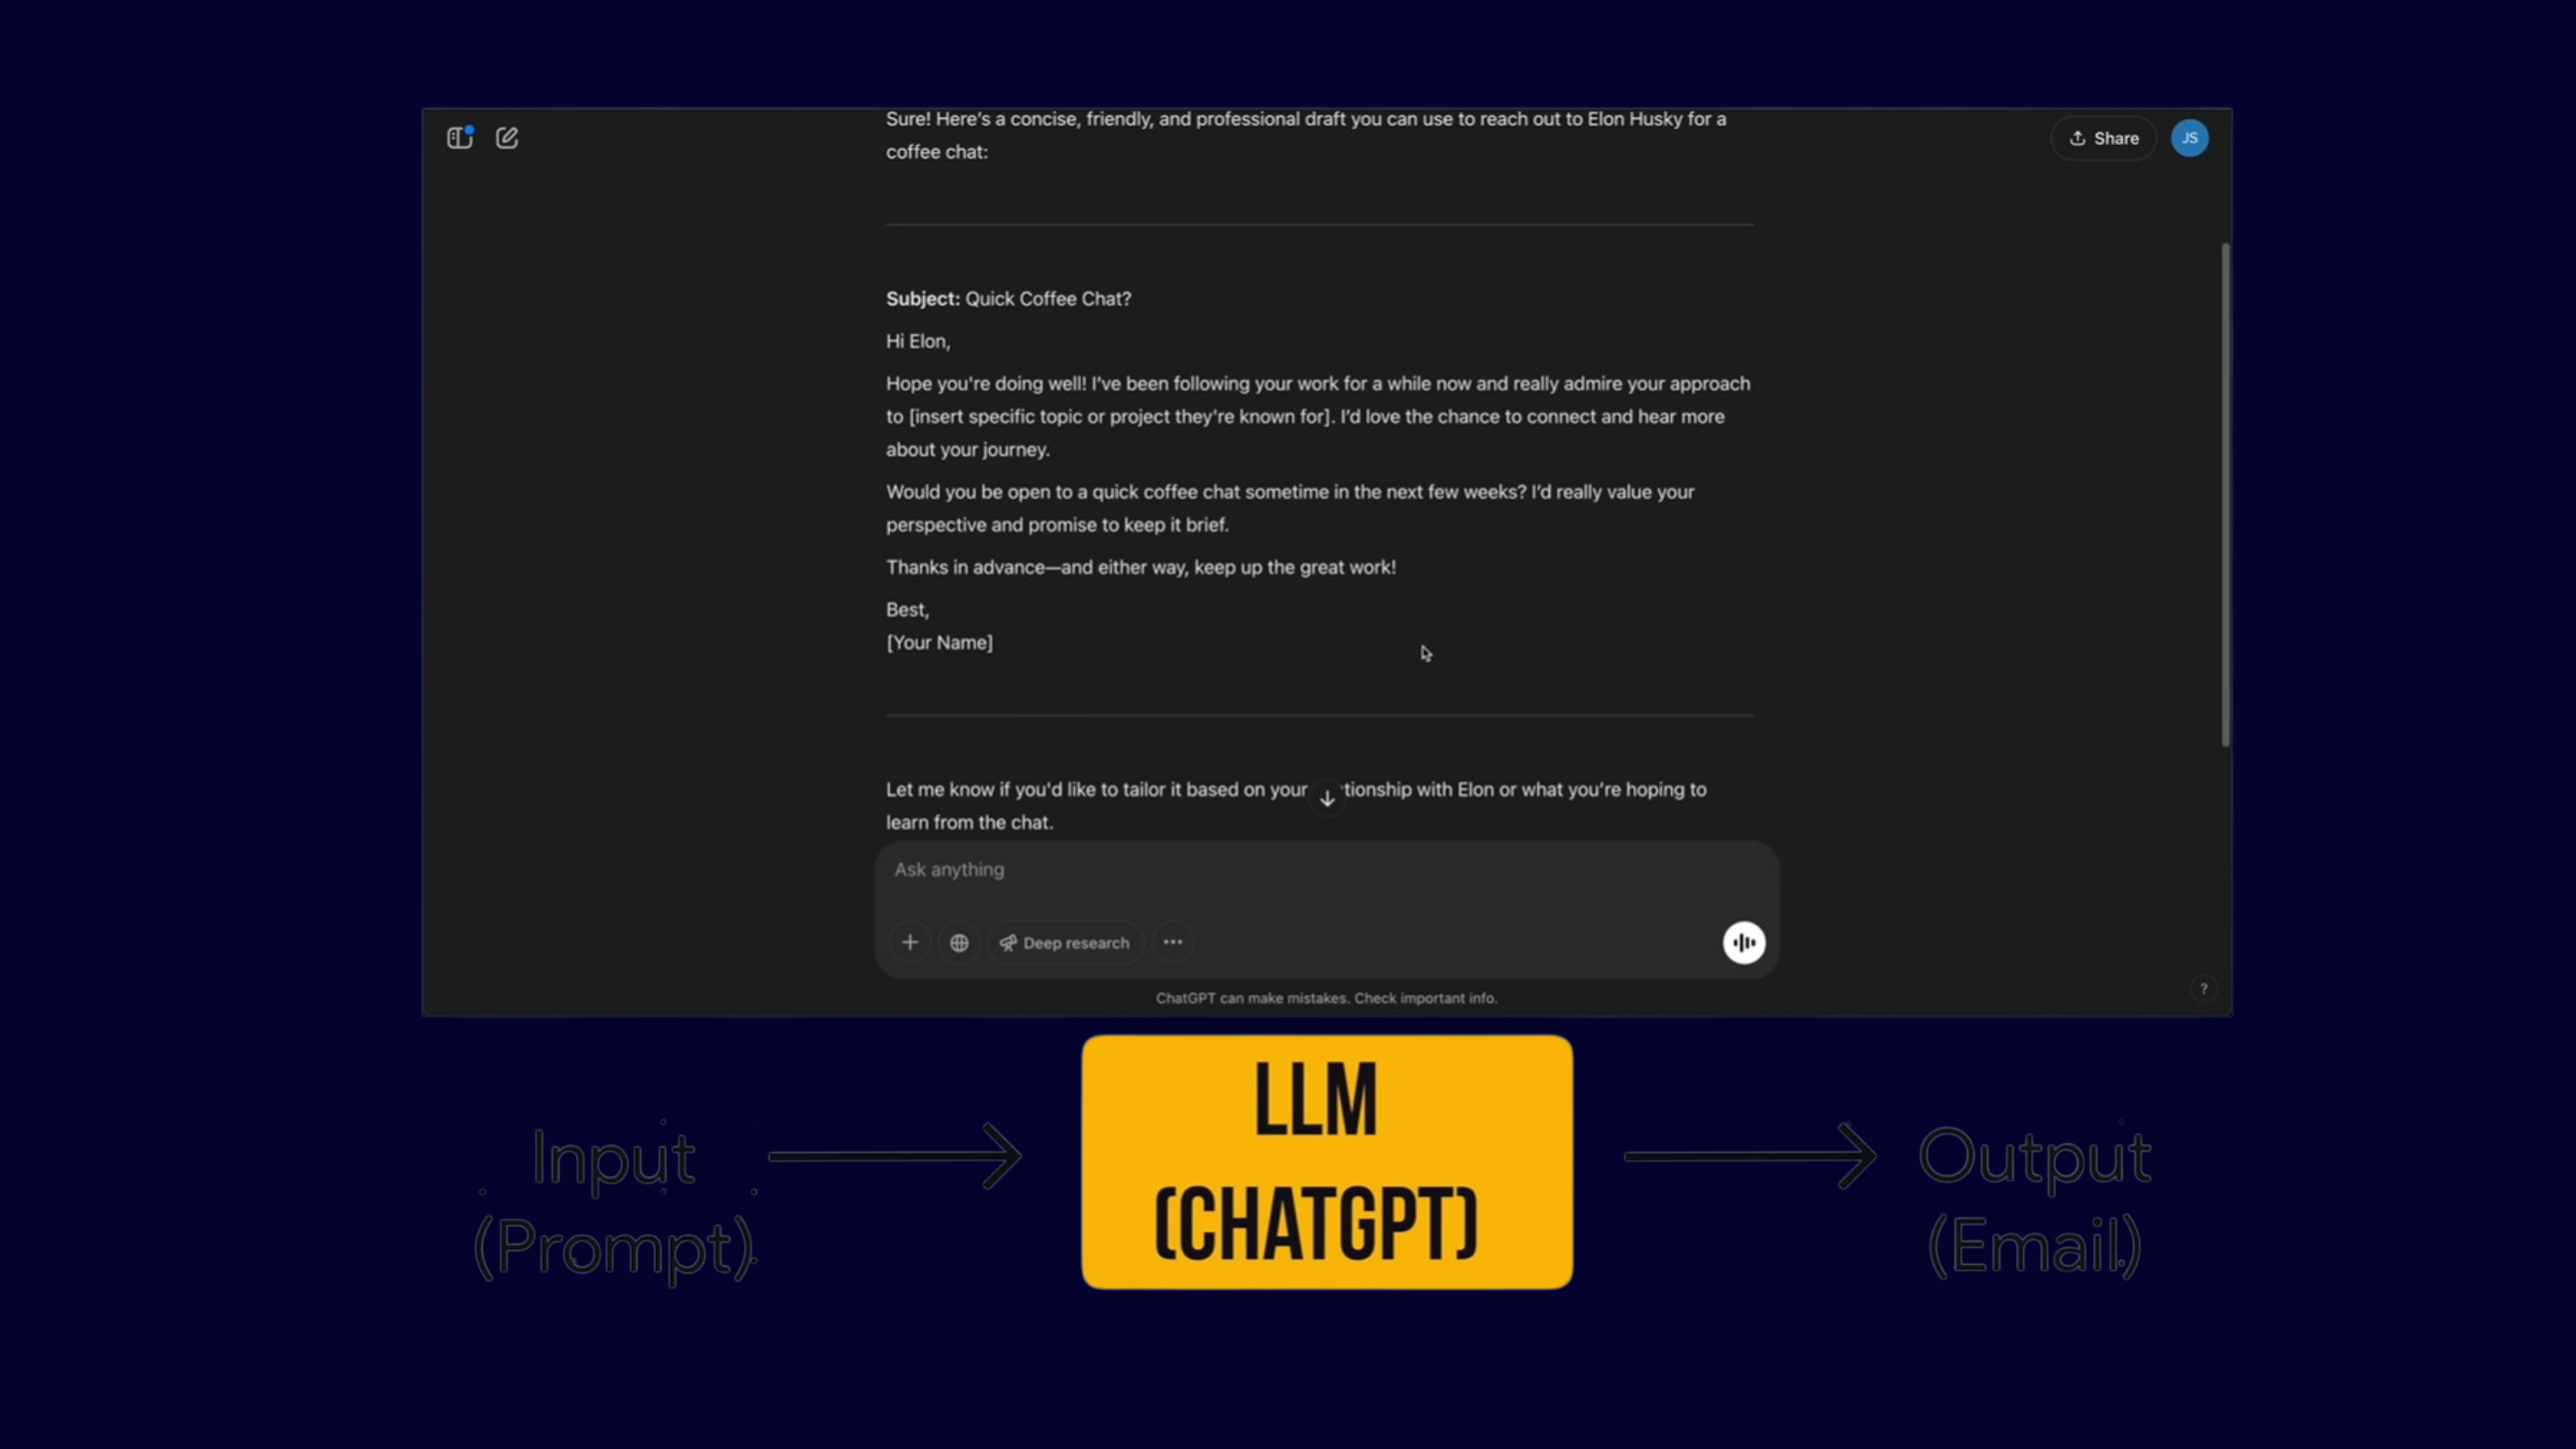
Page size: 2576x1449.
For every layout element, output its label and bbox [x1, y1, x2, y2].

text_box [333, 58, 2306, 1350]
